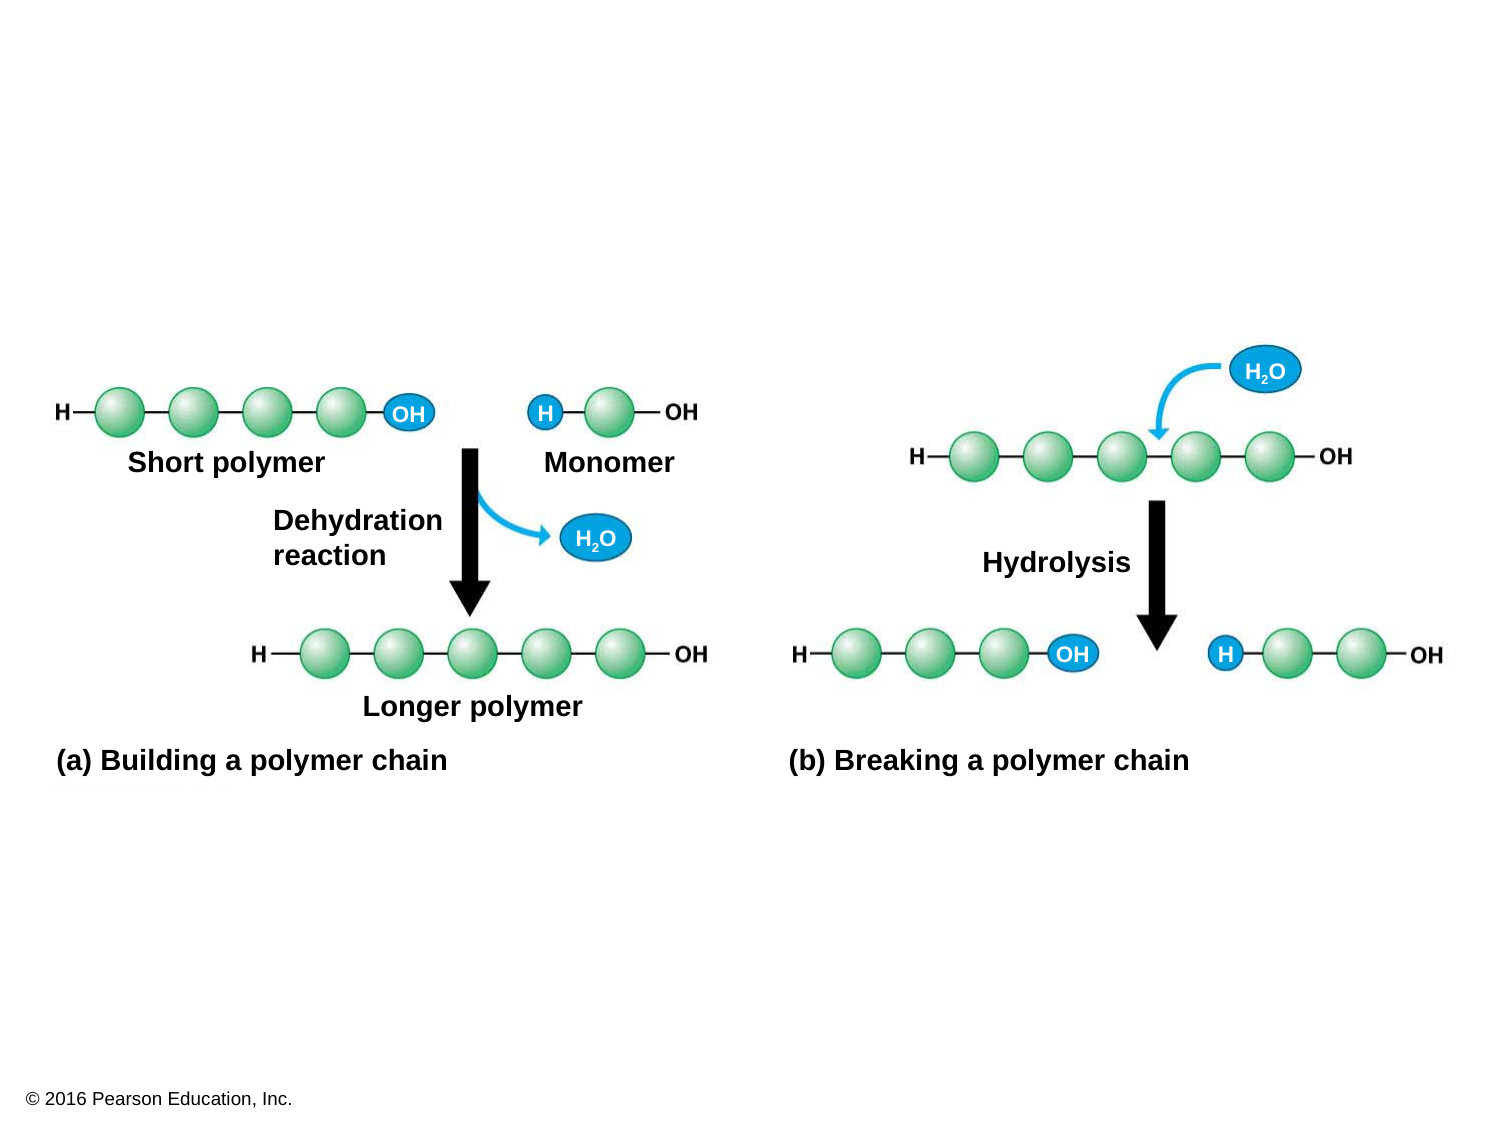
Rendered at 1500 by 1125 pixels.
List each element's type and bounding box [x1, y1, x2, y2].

picture [48, 337, 1452, 788]
